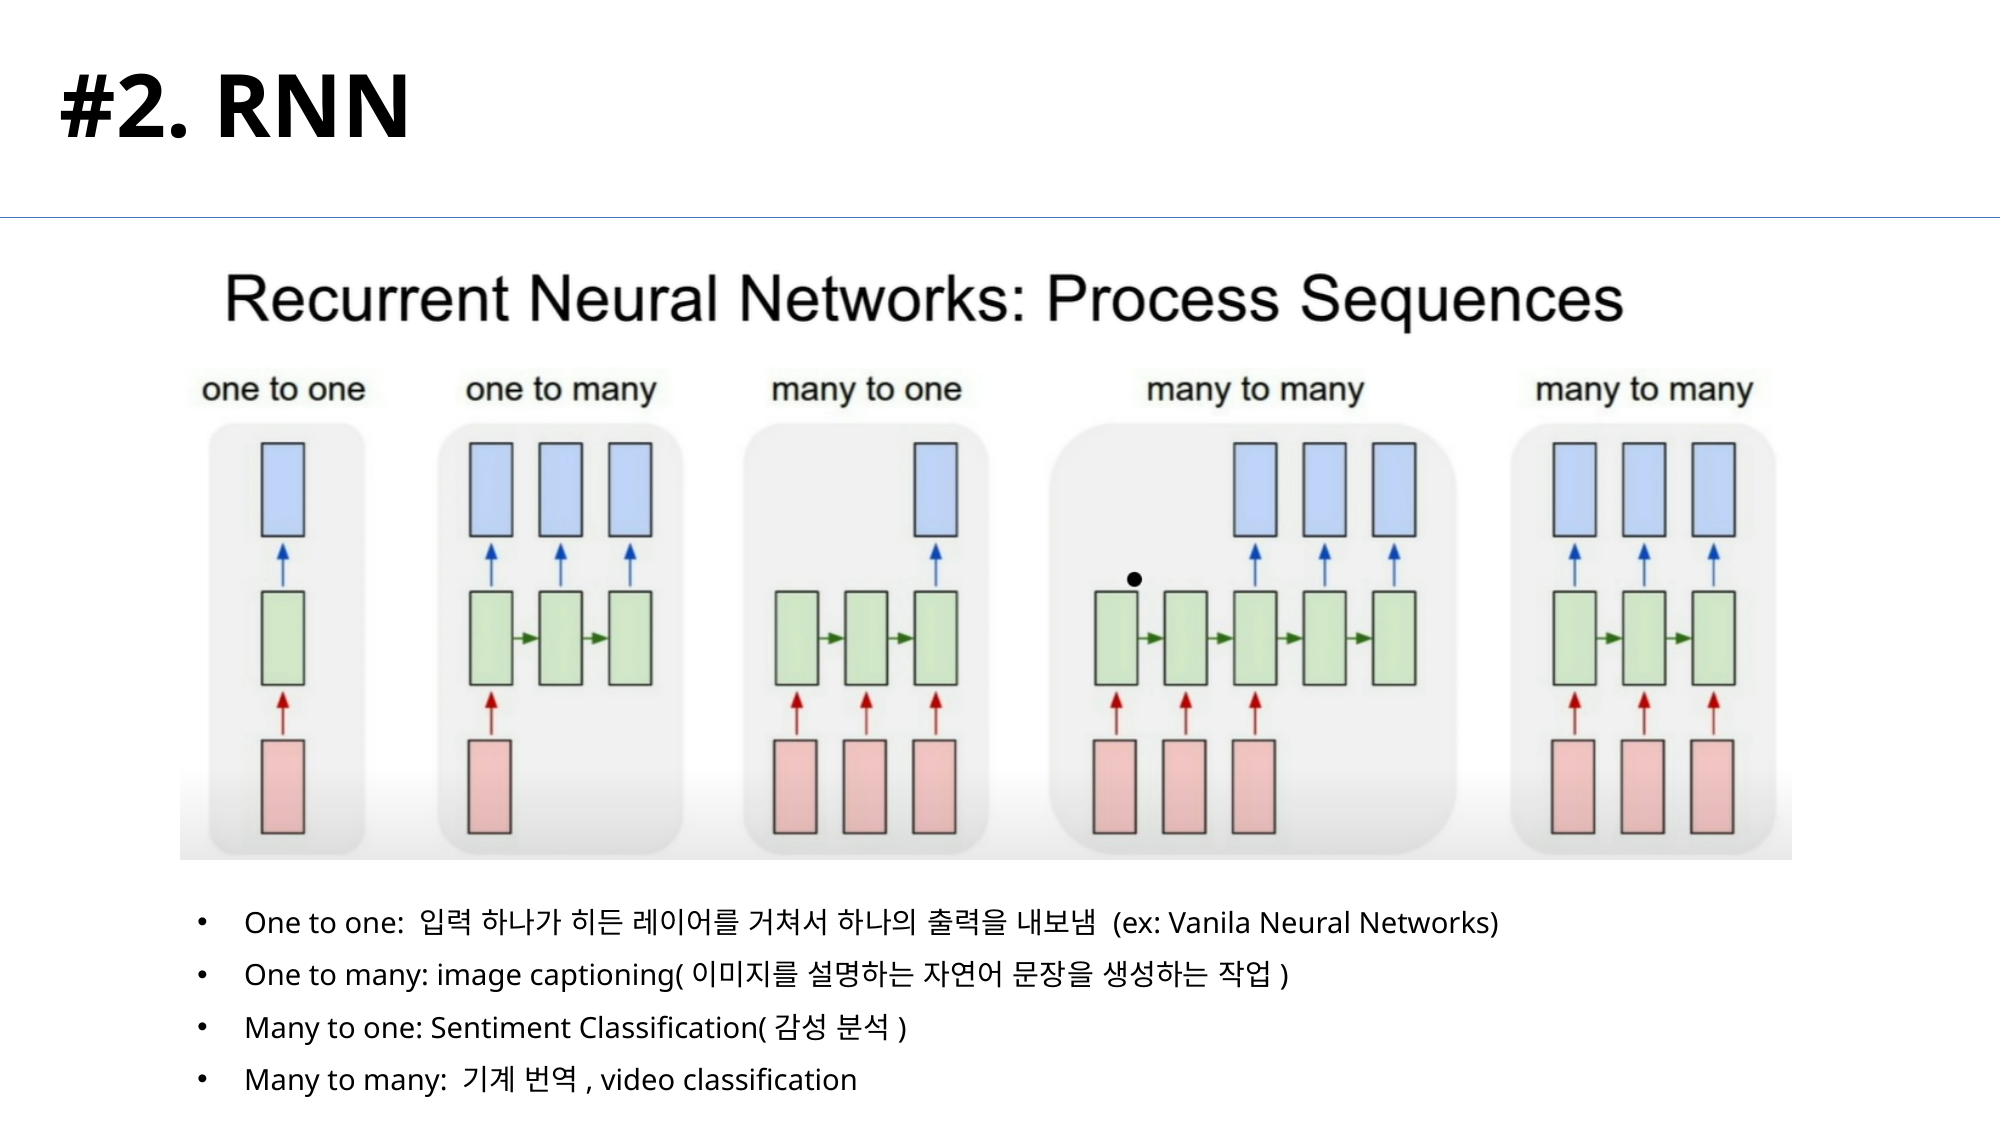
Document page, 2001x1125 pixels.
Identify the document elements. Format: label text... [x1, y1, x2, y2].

text_box One to one: 입력 하나가 히든 레이어를 거쳐서 하나의 출력을 내보냄 (ex: Vanila Neural Networks) One to many: image captioning(이미지를 설명하는 자연어 문장을 생성하는 작업) Many to one: Sentiment Classification(감성 분석) Many to many: 기계 번역, video classification [182, 879, 1515, 1104]
title #2. RNN [44, 0, 1770, 217]
picture [180, 237, 1792, 860]
